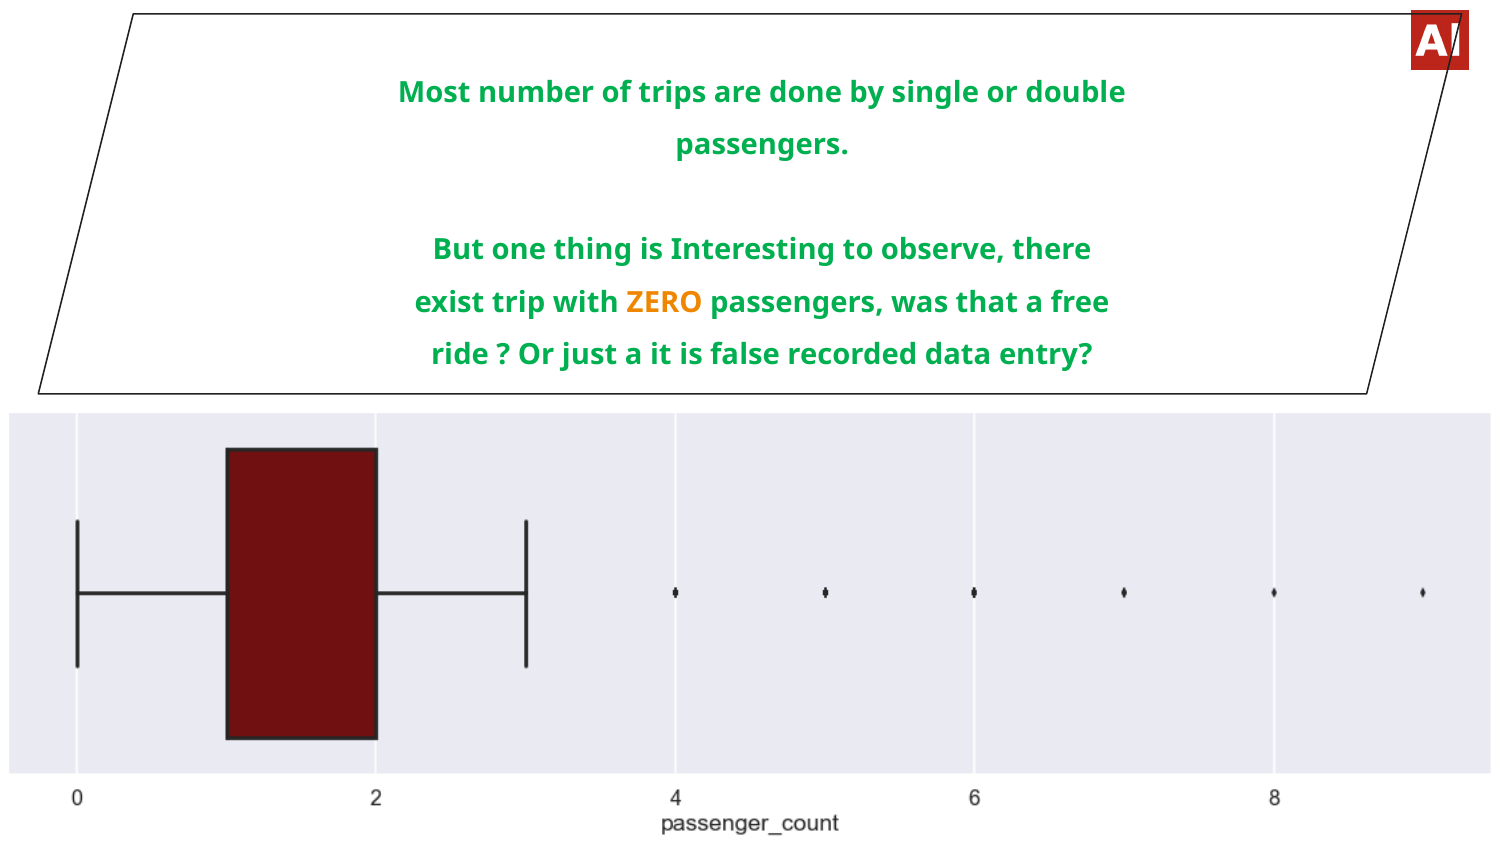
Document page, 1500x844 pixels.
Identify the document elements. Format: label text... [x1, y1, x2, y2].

text_box [38, 13, 1462, 394]
picture [0, 404, 1500, 844]
picture [1411, 10, 1469, 70]
text_box Most number of trips are done by single or double passengers. But one thing is Interesting to observe, there exist trip with ZERO passengers, was that a free ride ? Or just a it is false recorded data entry? [383, 48, 1142, 378]
